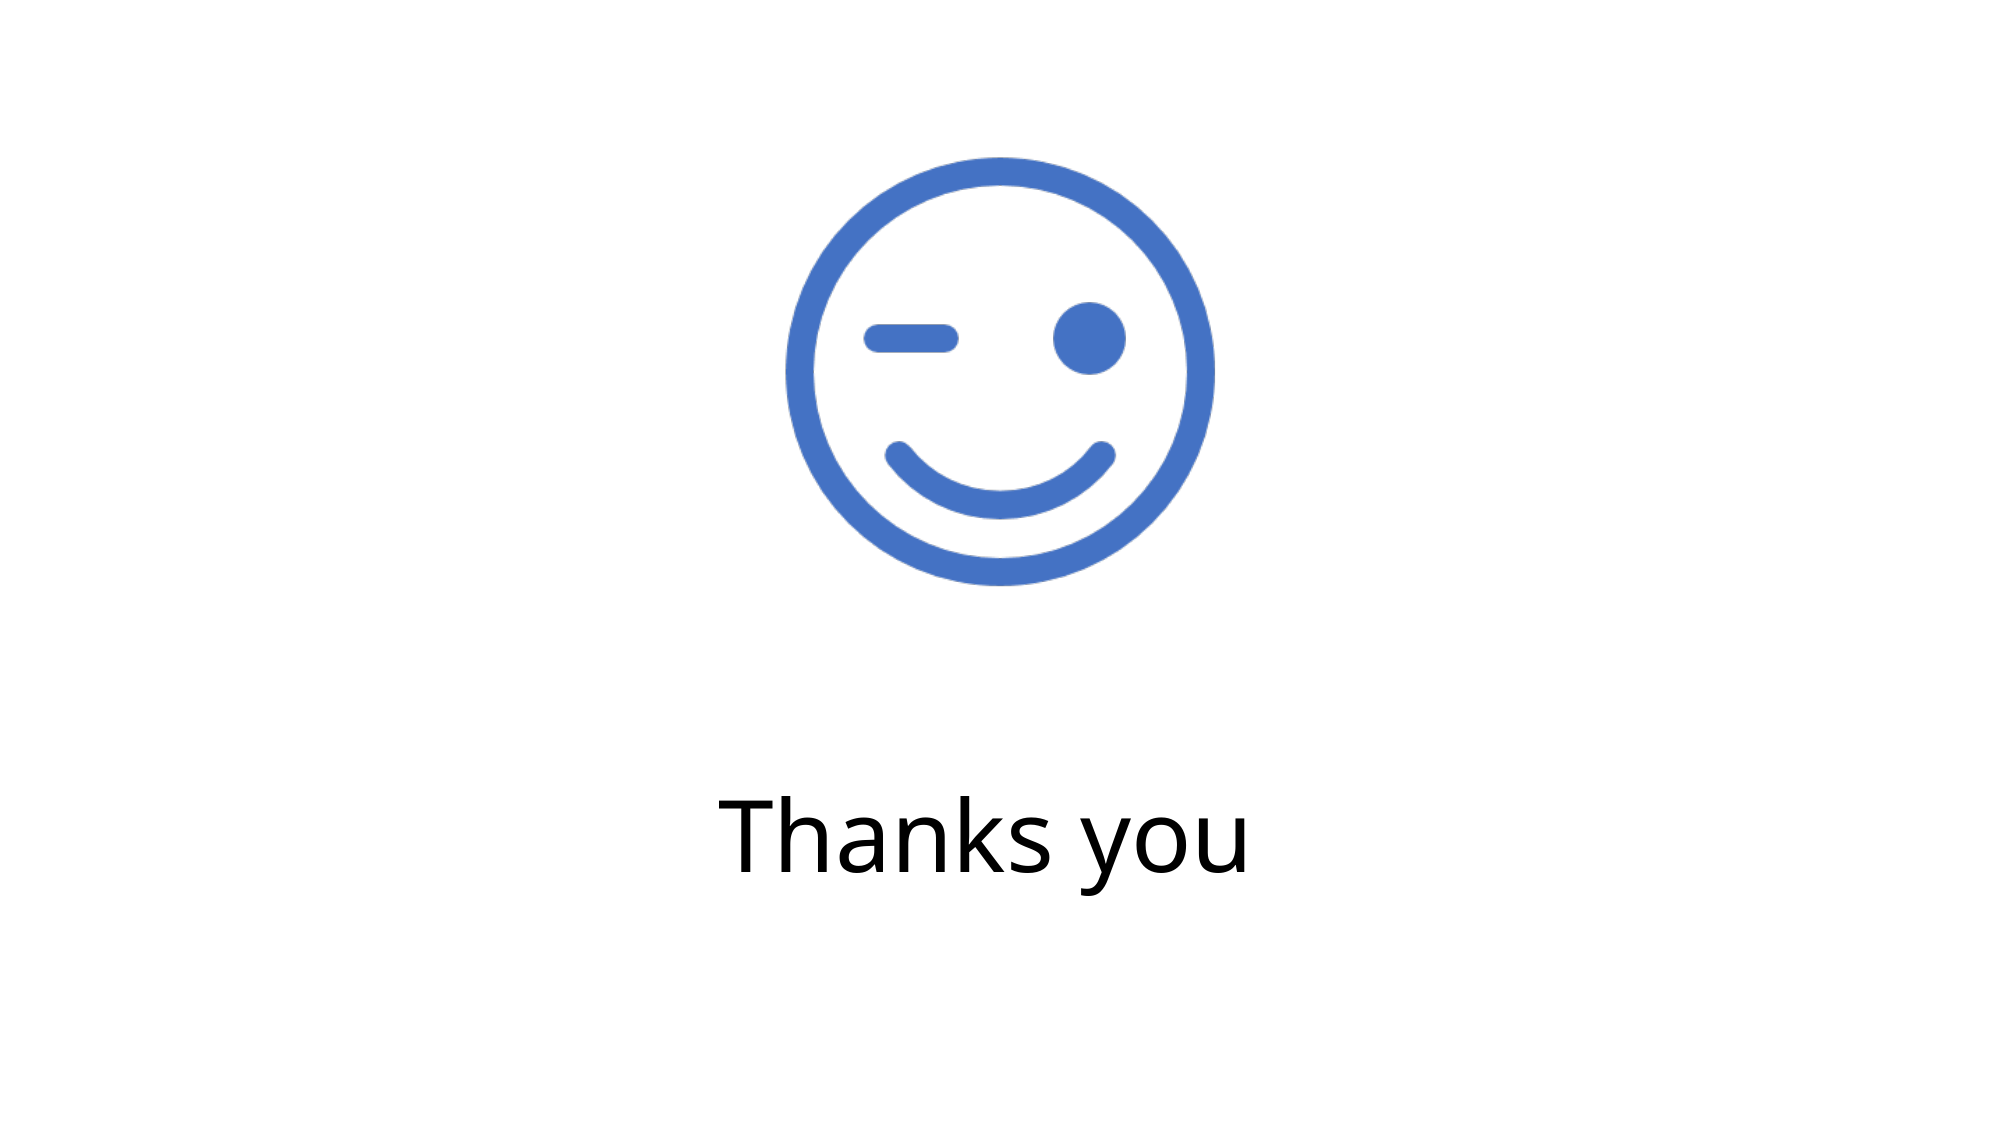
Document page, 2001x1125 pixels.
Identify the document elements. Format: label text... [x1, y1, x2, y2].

picture [733, 105, 1268, 639]
title Thanks you [224, 722, 1774, 902]
